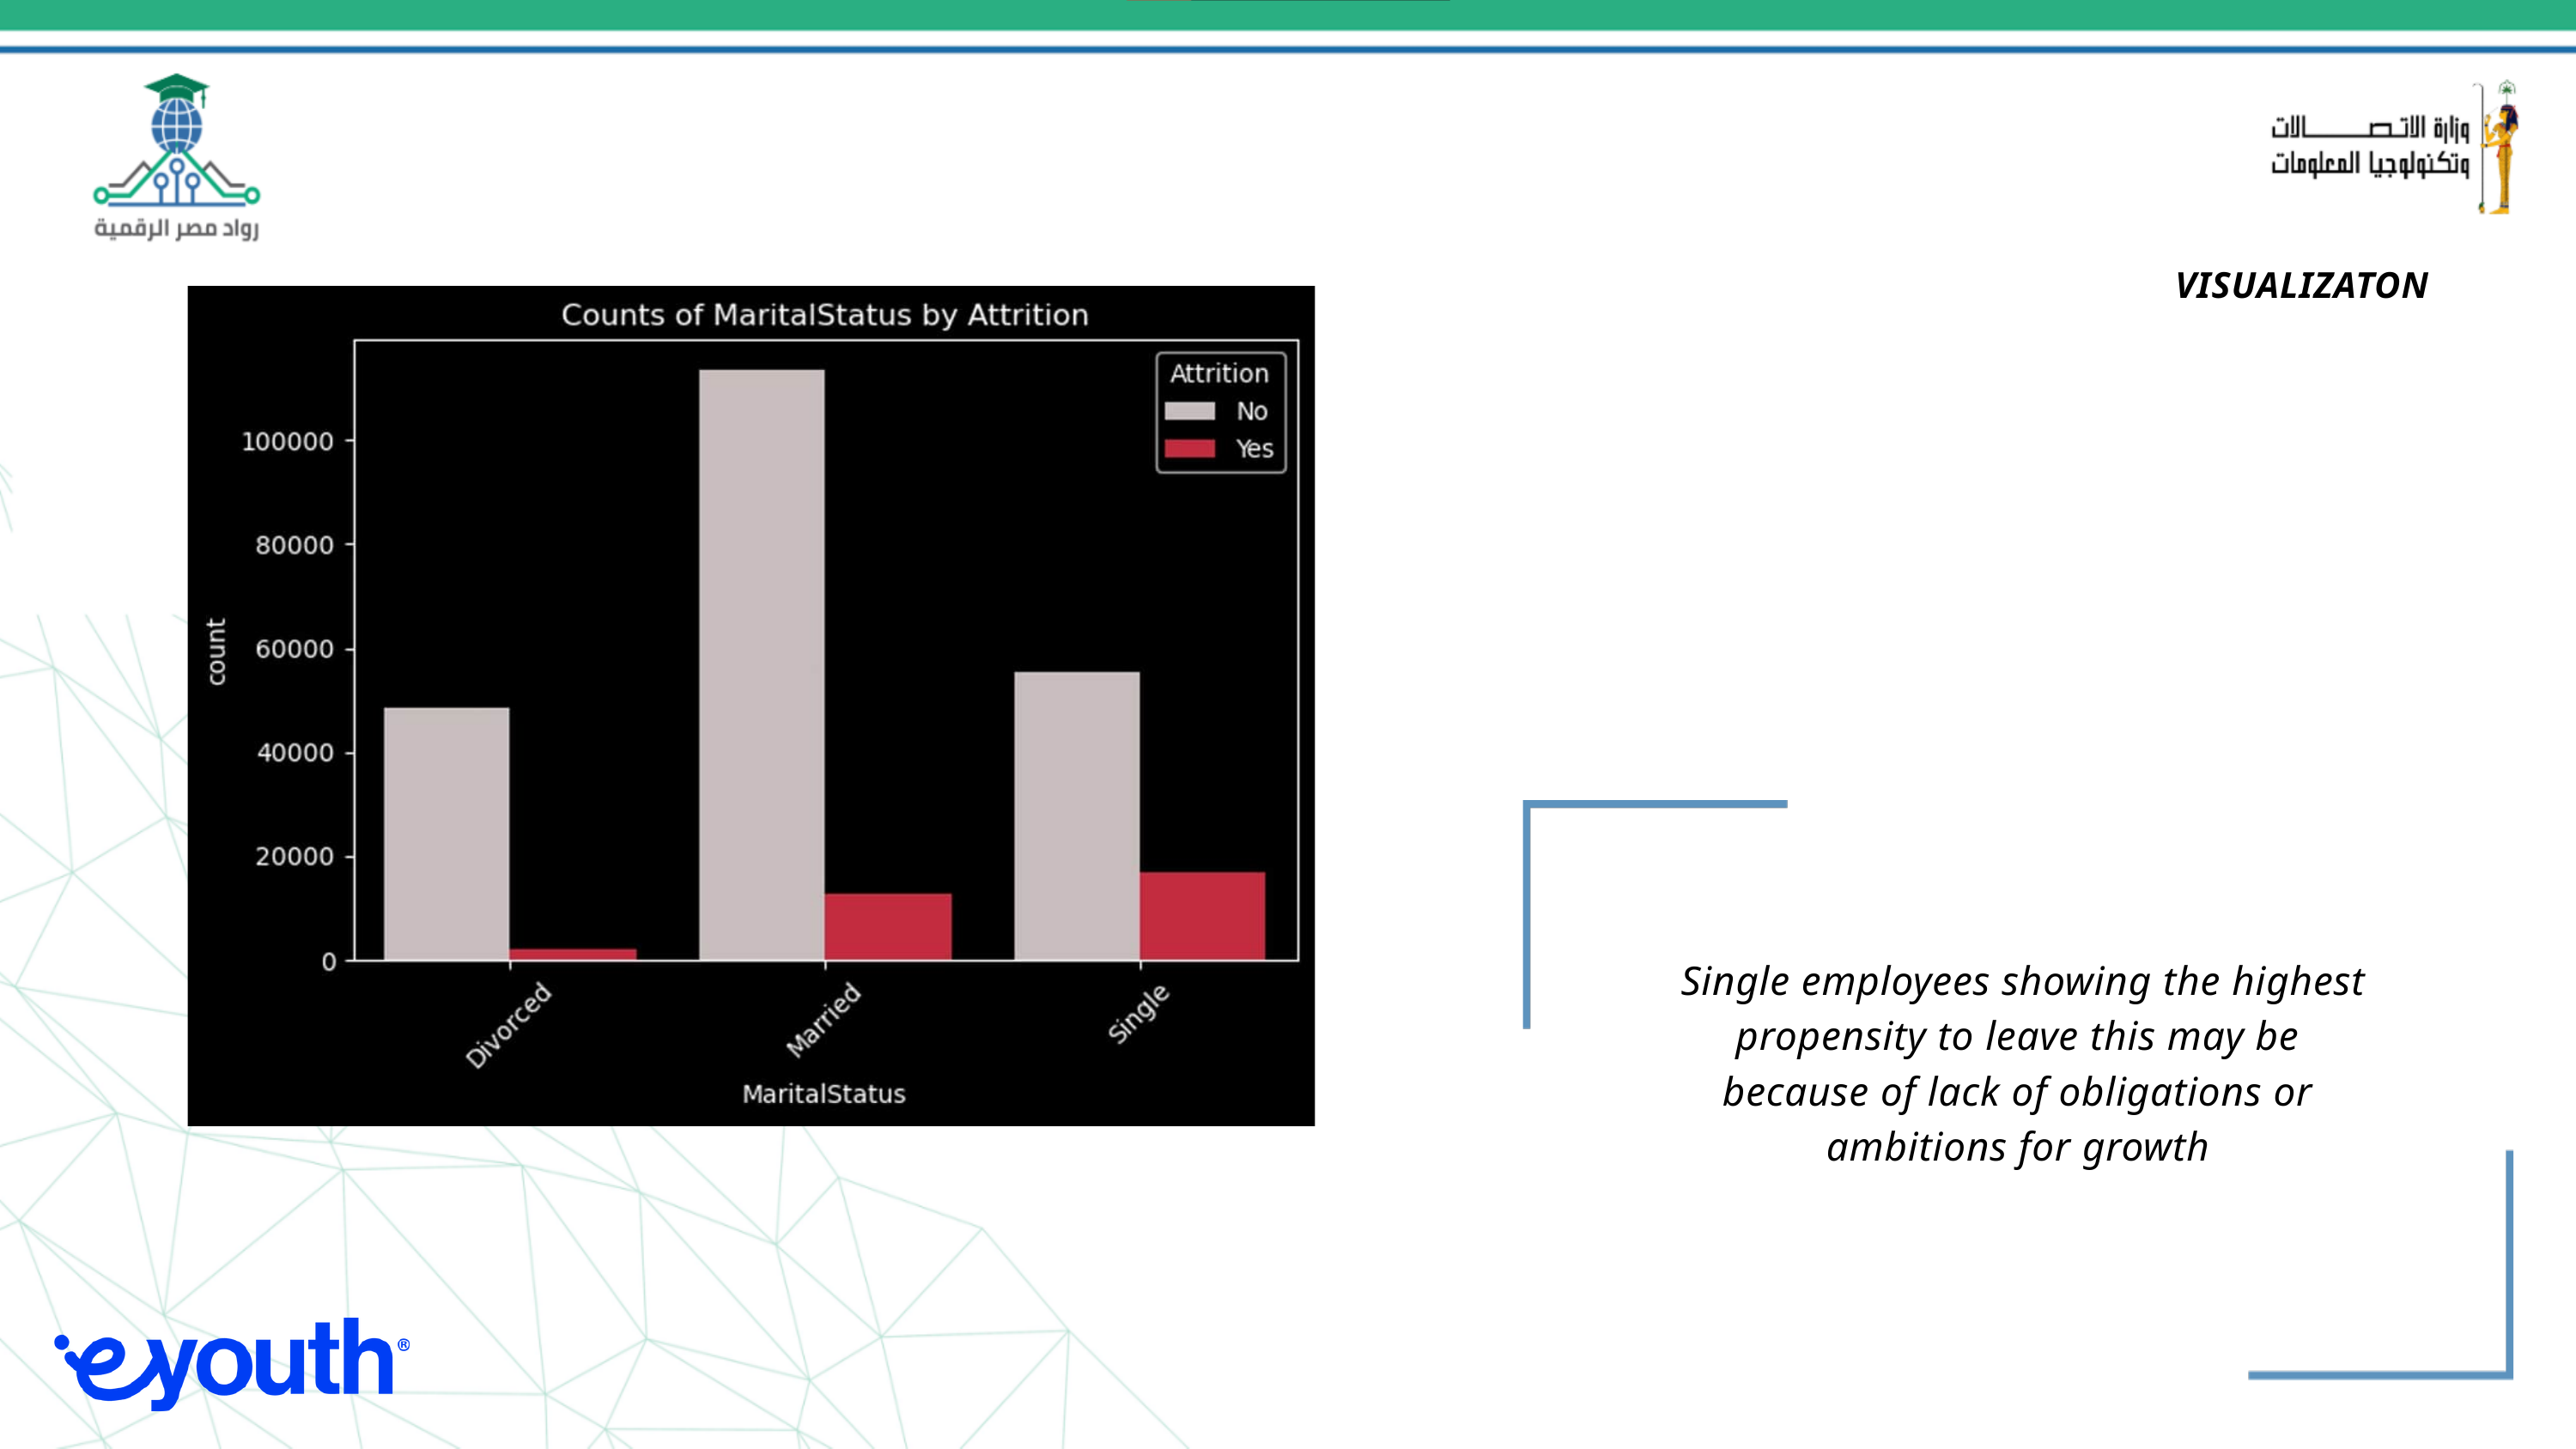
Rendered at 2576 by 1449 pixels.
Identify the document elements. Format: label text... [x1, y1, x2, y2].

text_box VISUALIZATON [2172, 255, 2432, 306]
text_box [54, 1318, 410, 1411]
text_box [0, 0, 2576, 1449]
text_box [1522, 800, 2514, 1380]
text_box [187, 286, 1315, 1126]
text_box Single employees showing the highest propensity to leave this may be because of lack of obligations or ambitions for growth [1664, 948, 2372, 1169]
